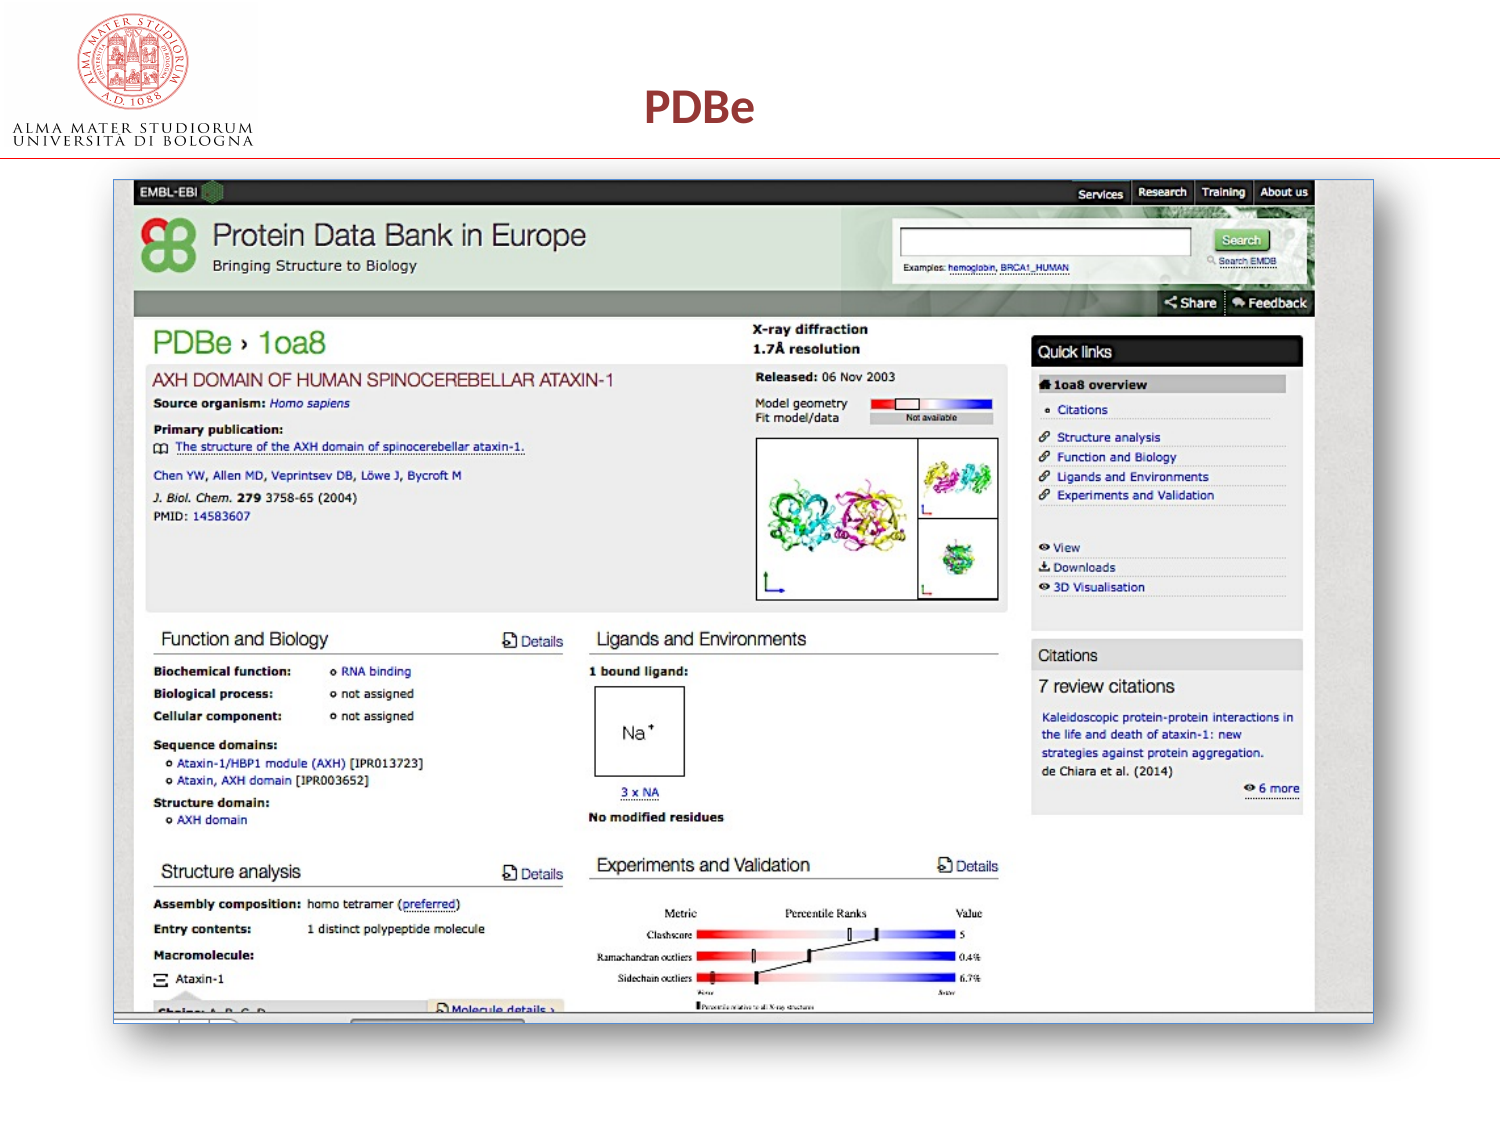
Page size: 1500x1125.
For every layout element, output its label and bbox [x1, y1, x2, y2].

picture [113, 179, 1375, 1024]
text_box [0, 2, 1500, 159]
